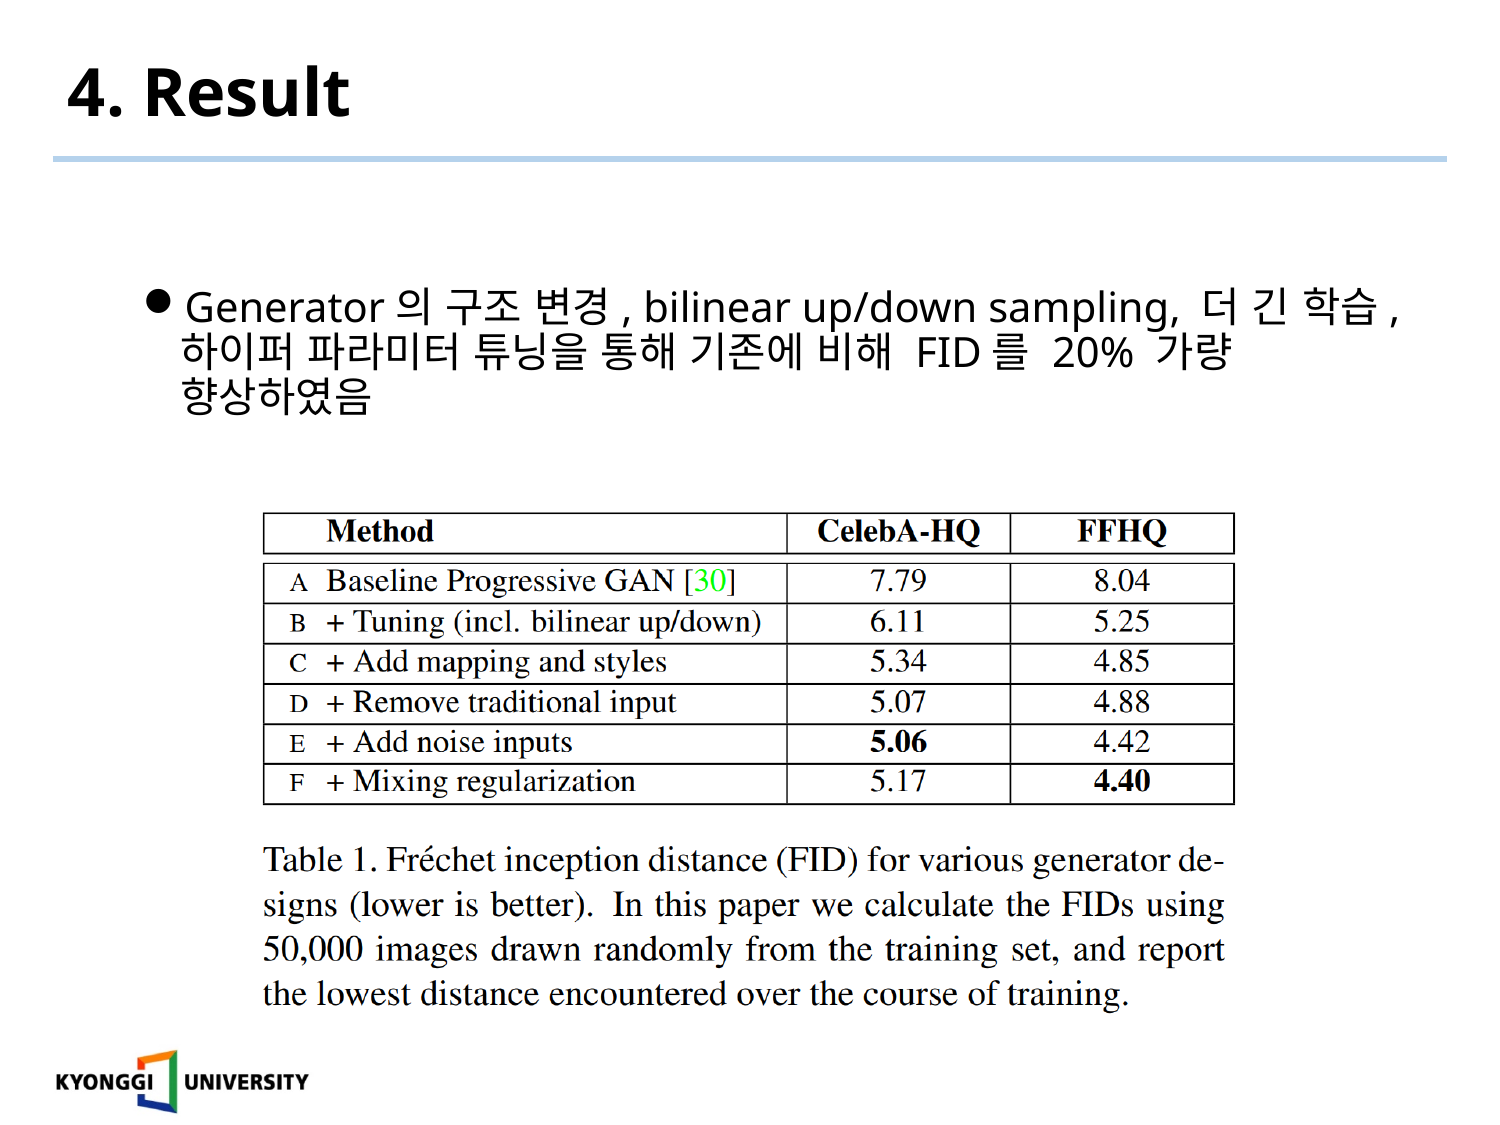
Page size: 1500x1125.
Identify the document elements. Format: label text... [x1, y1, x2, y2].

picture [250, 498, 1250, 1022]
title 4. Result [52, 32, 1448, 158]
list Generator의 구조 변경, bilinear up/down sampling, 더 긴 학습, 하이퍼 파라미터 튜닝을 통해 기존에 비해 FID를 20% 가량 향상하였음 [52, 208, 1448, 1035]
picture [51, 1044, 314, 1124]
